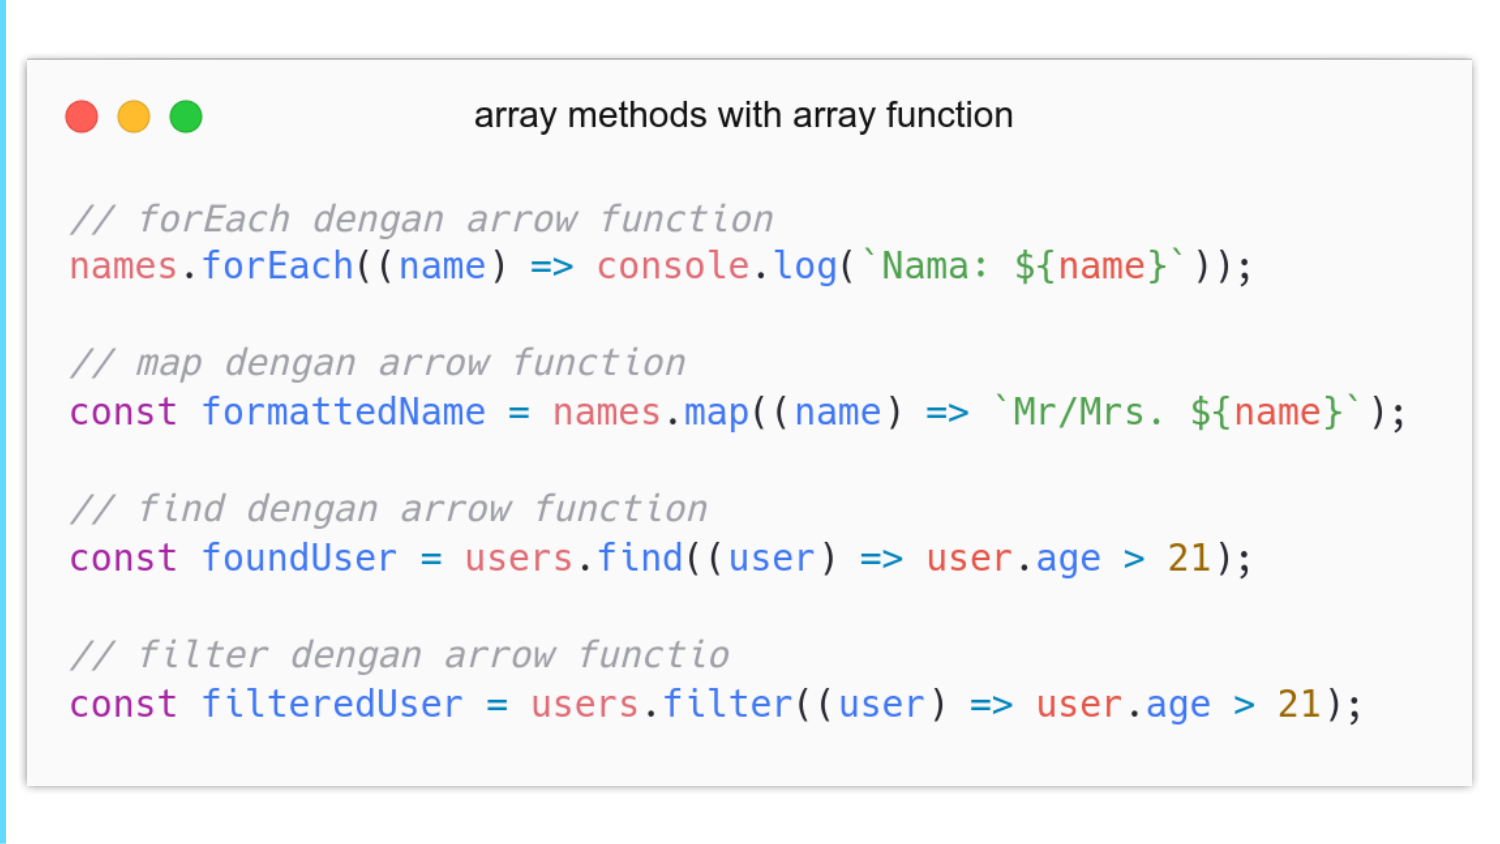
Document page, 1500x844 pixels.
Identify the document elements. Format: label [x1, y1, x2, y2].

picture [27, 57, 1473, 786]
text_box [0, 0, 6, 844]
